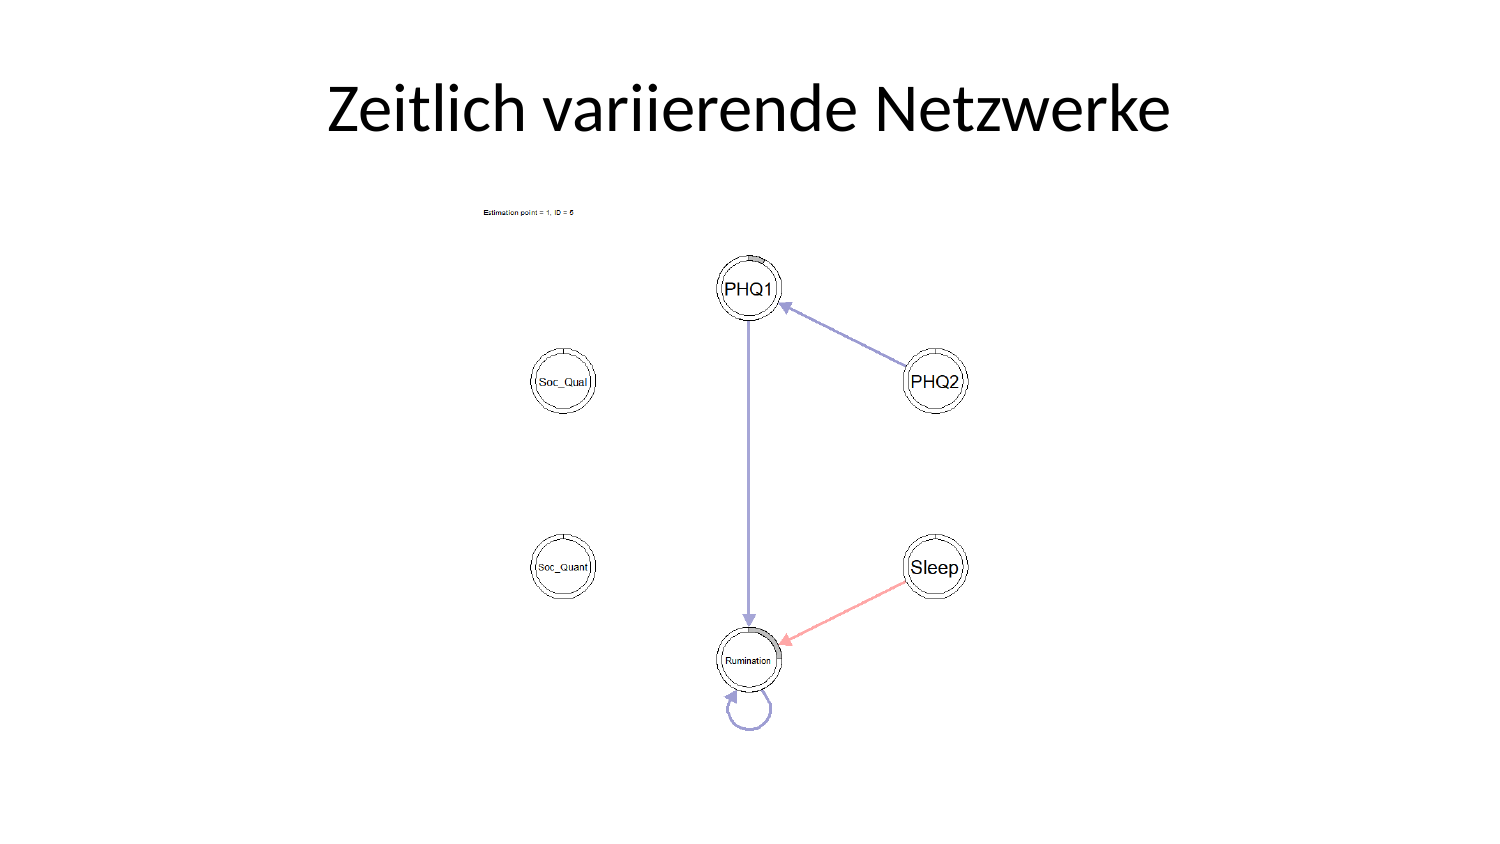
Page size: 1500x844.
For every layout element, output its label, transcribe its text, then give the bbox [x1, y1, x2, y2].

title Zeitlich variierende Netzwerke [75, 33, 1425, 175]
picture [470, 195, 1028, 753]
